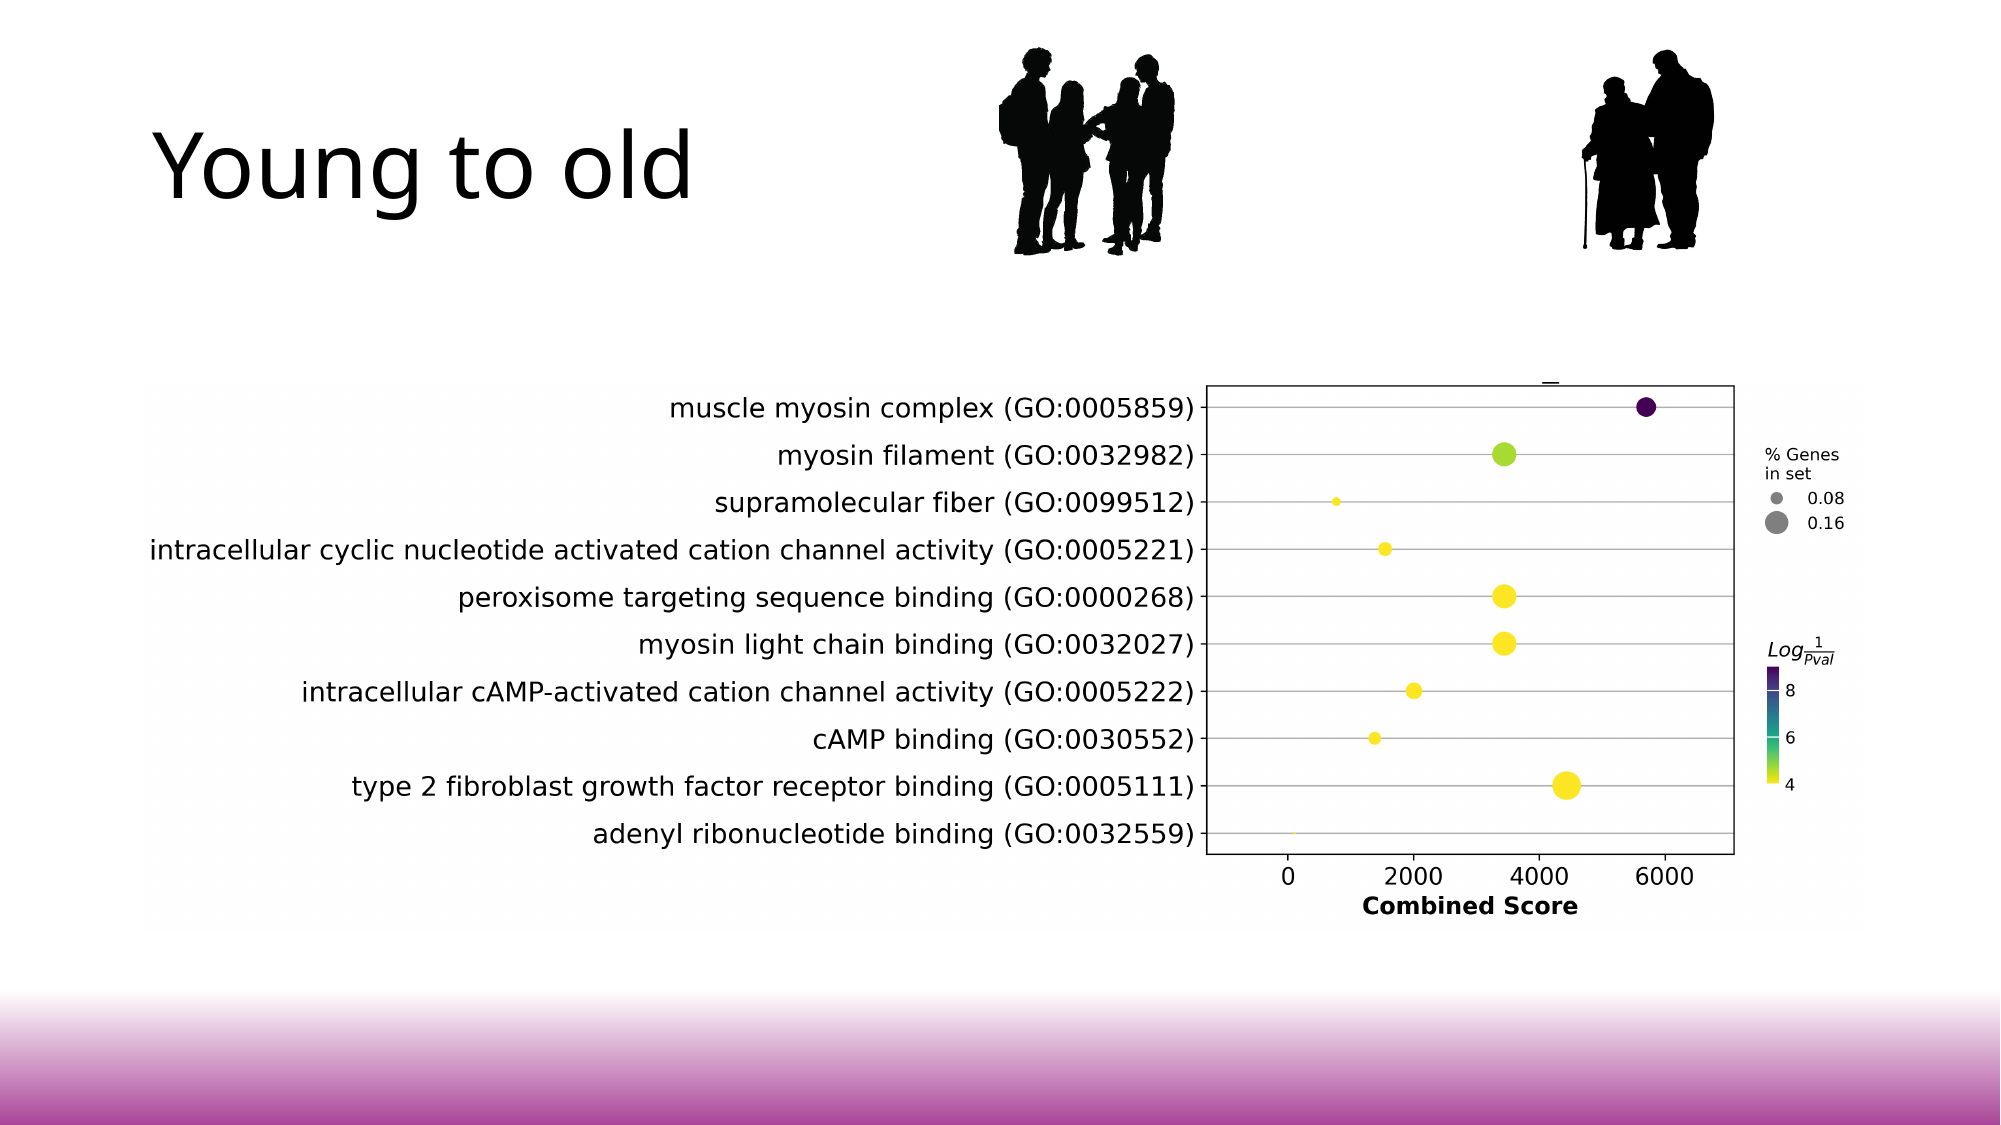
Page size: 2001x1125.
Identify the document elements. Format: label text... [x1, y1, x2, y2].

picture [1545, 40, 1750, 257]
picture [999, 47, 1191, 257]
title Young to old [137, 59, 1863, 278]
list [137, 382, 1863, 931]
